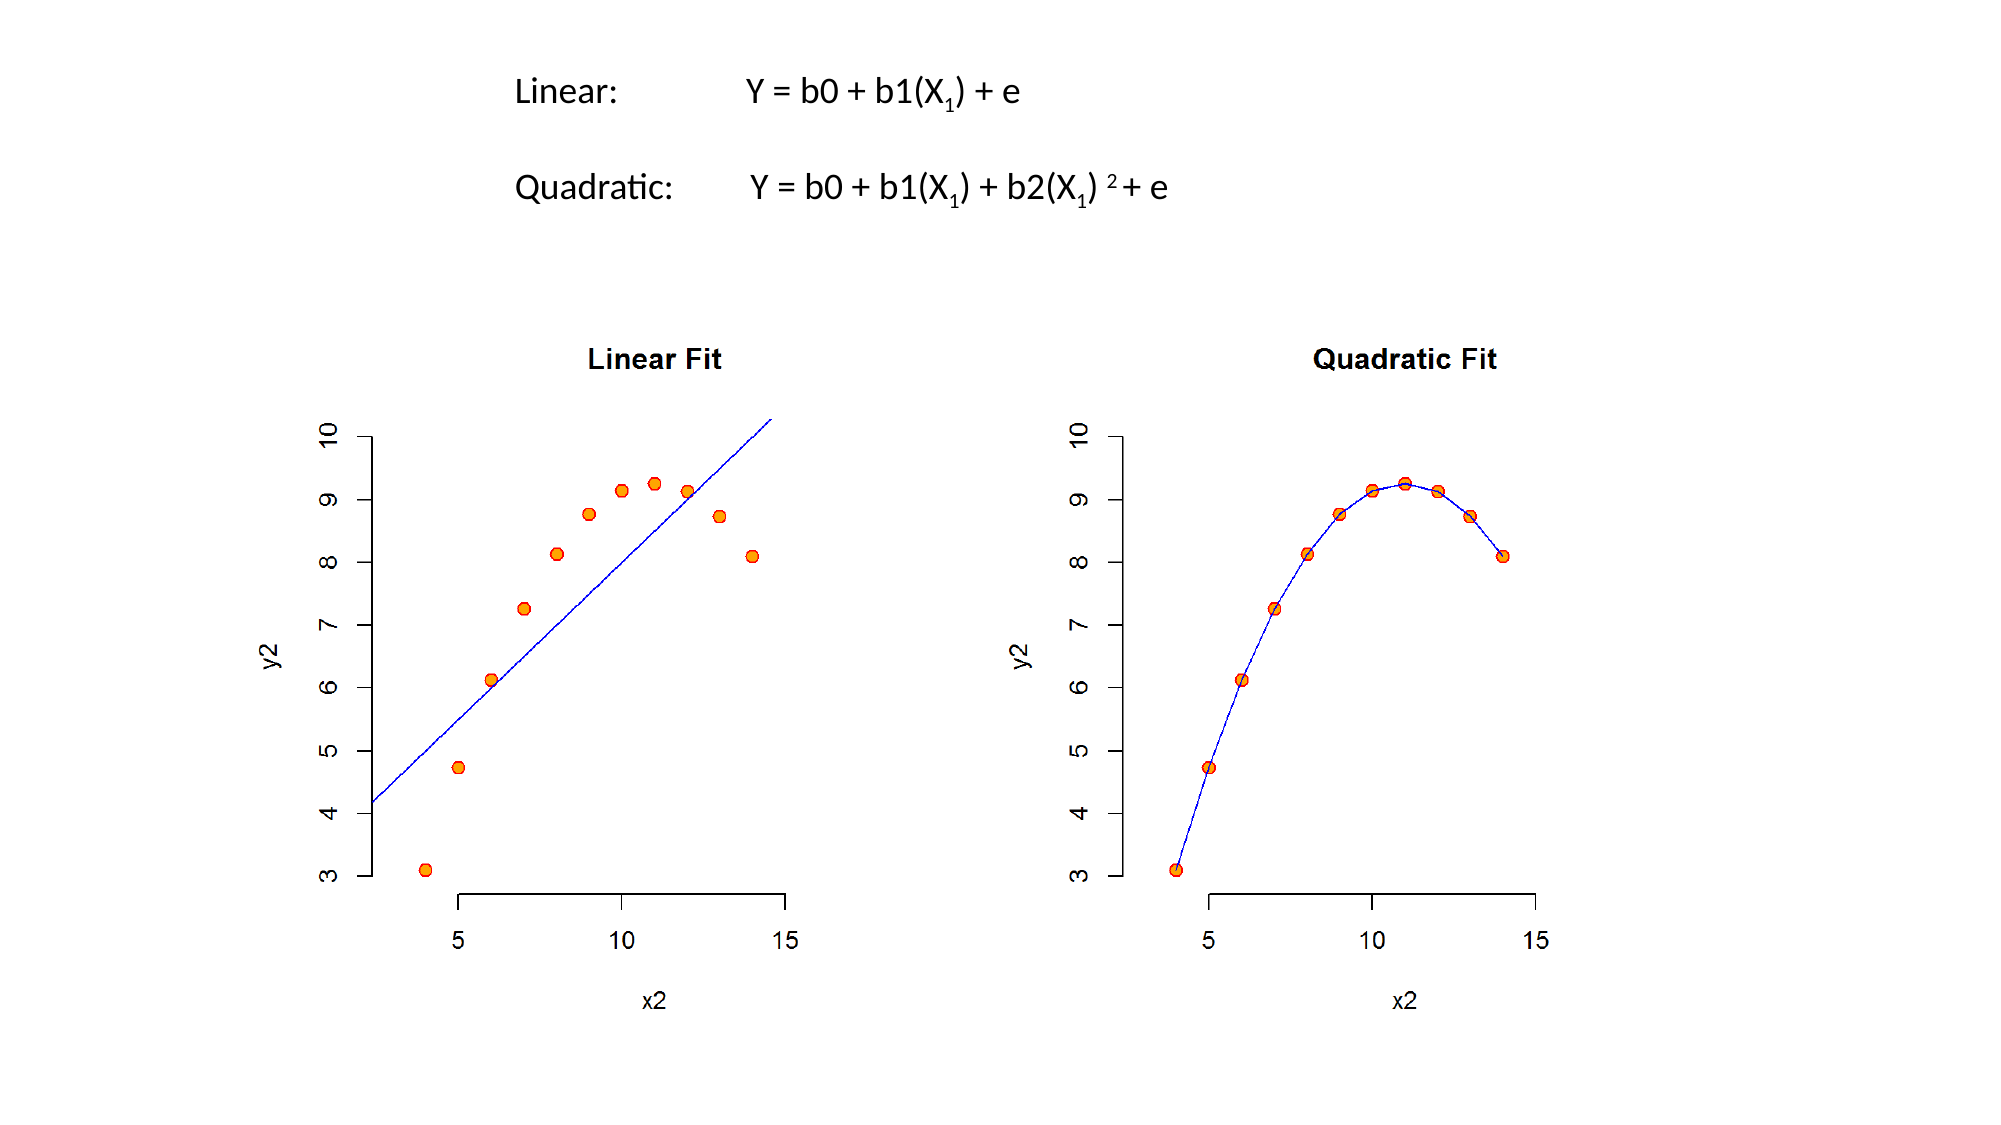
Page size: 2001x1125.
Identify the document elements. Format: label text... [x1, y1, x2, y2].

text_box Linear: Y = b0 + b1(X1) + e Quadratic: Y = b0 + b1(X1) + b2(X1) 2 + e [500, 58, 1500, 266]
picture [249, 296, 1750, 1047]
